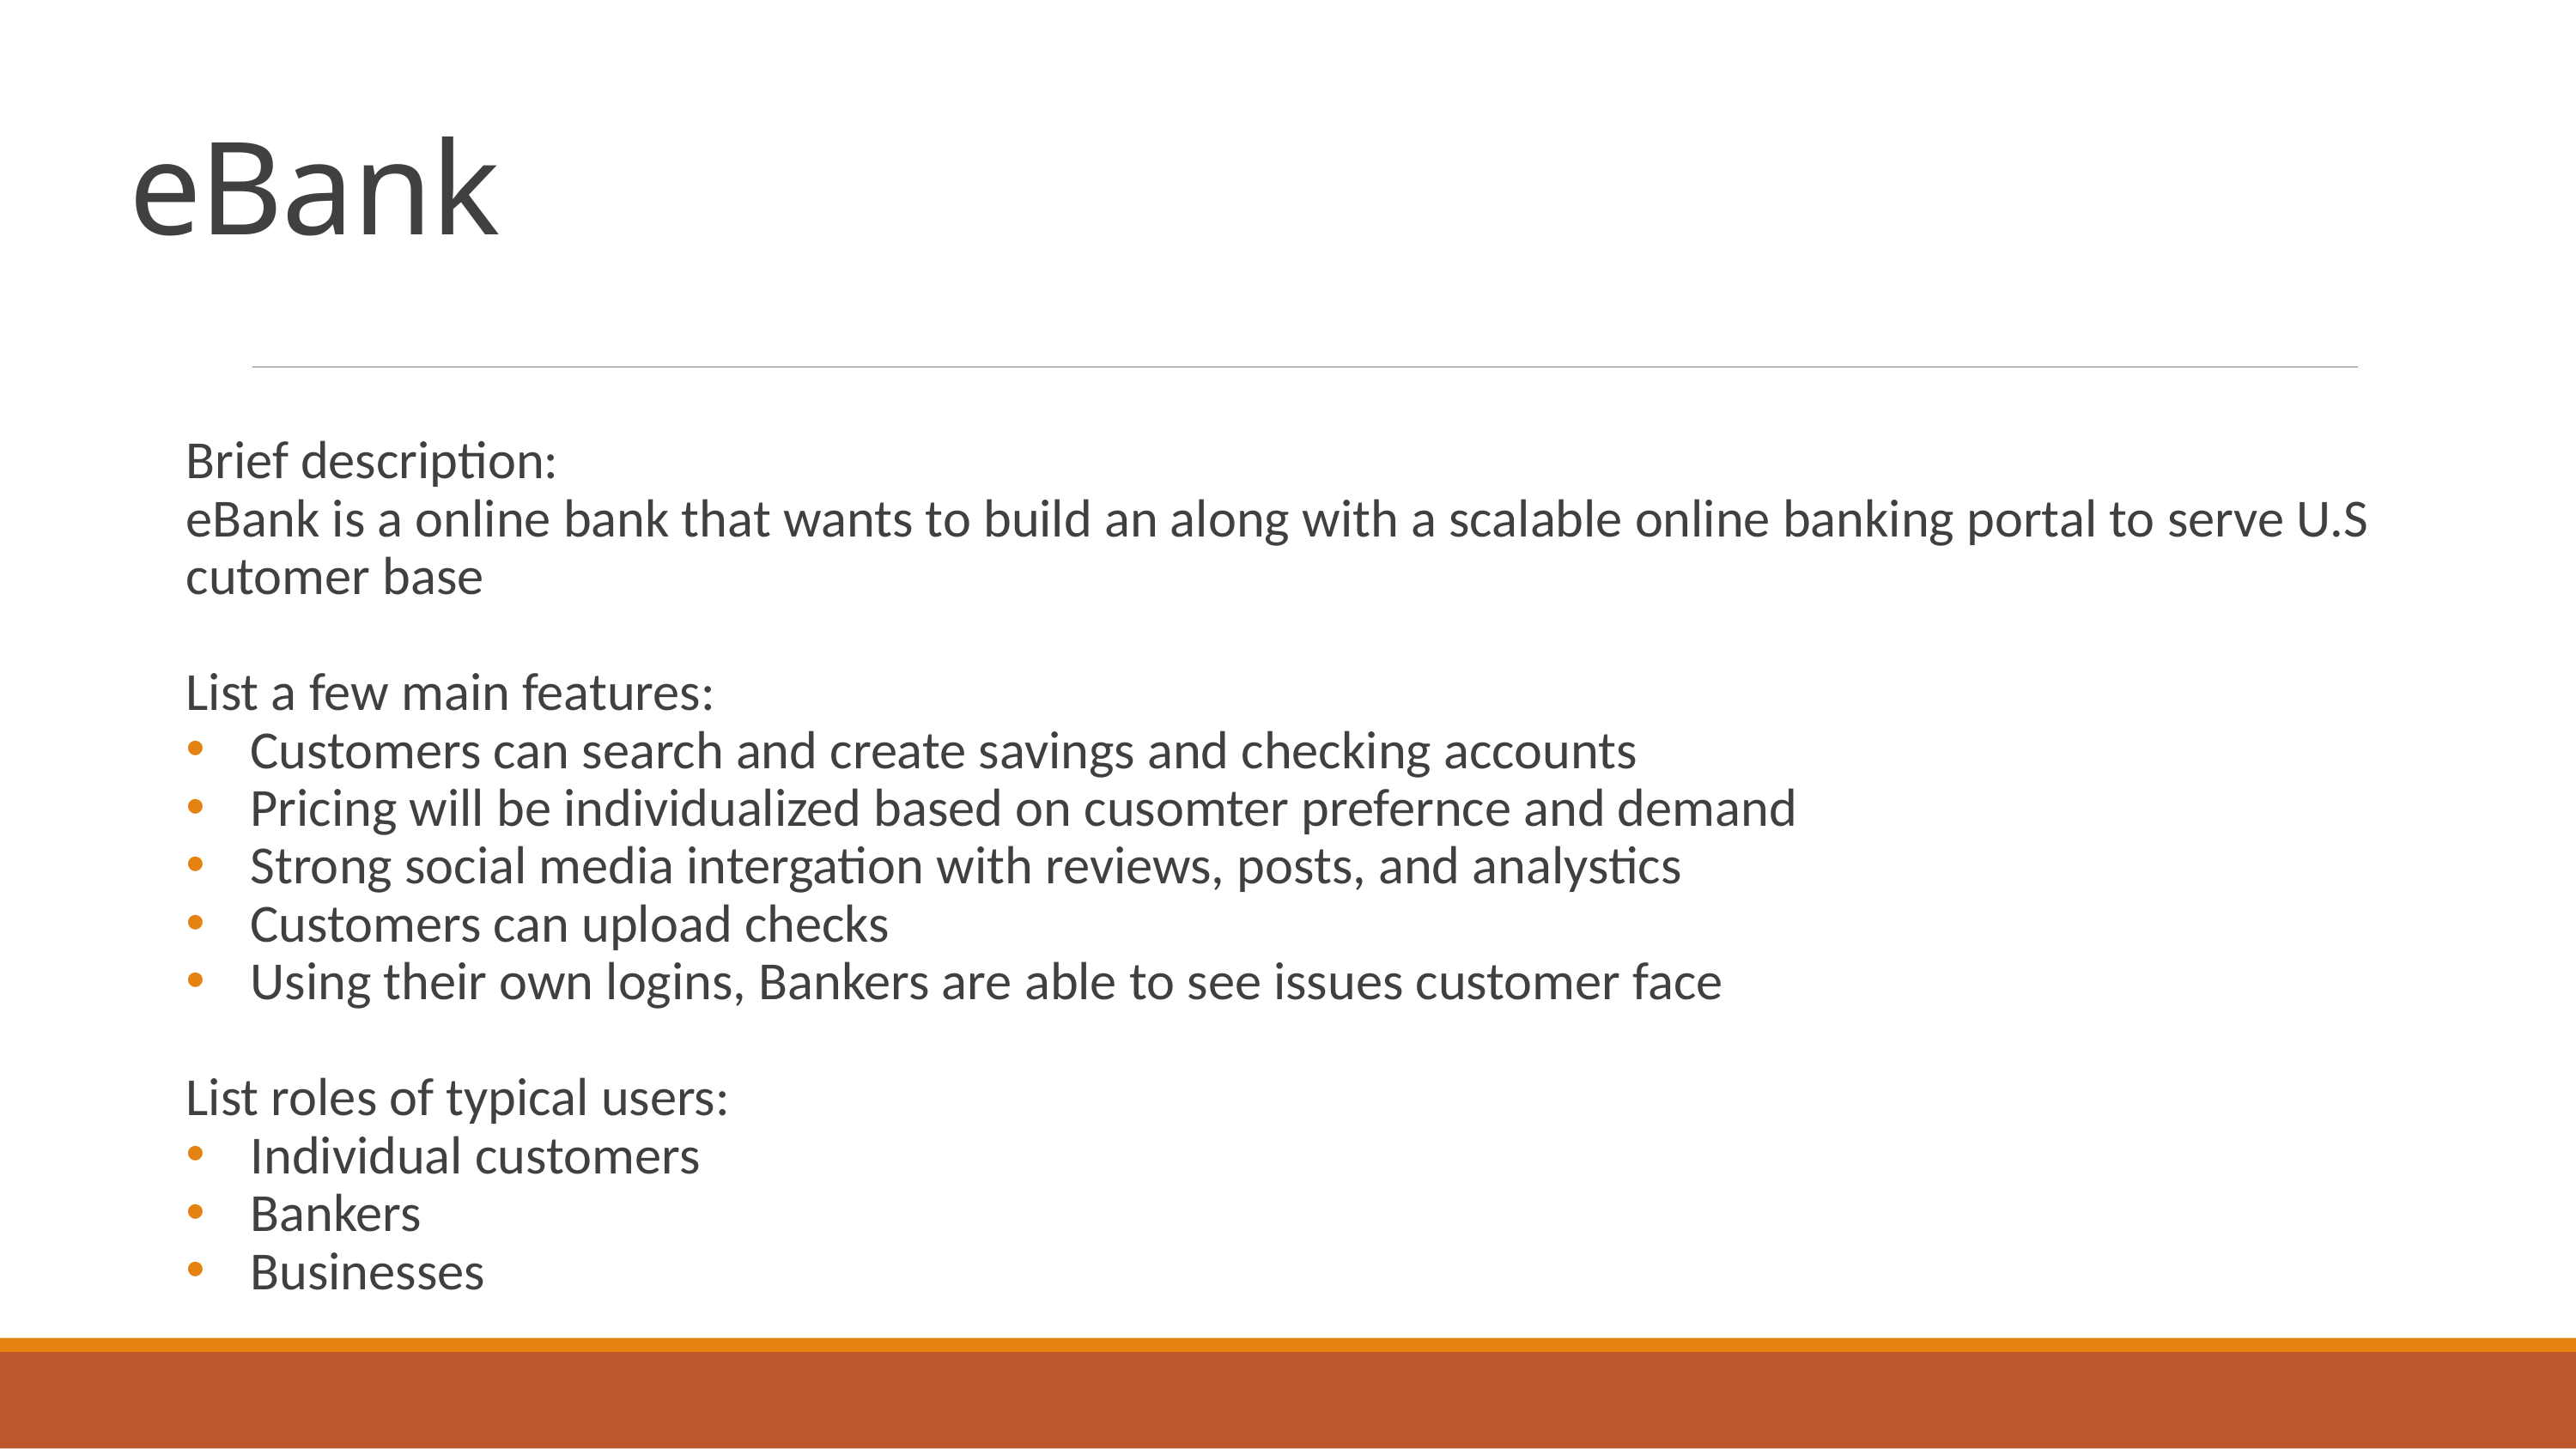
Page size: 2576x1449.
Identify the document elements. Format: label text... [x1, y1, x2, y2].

list Brief description: eBank is a online bank that wants to build an along with a scalable online banking portal to serve U.S cutomer base List a few main features: Customers can search and create savings and checking accounts Pricing will be individualized based on cusomter prefernce and demand Strong social media intergation with reviews, posts, and analystics Customers can upload checks Using their own logins, Bankers are able to see issues customer face List roles of typical users: Individual customers Bankers Businesses [185, 433, 2505, 1271]
title eBank [129, 130, 1667, 411]
